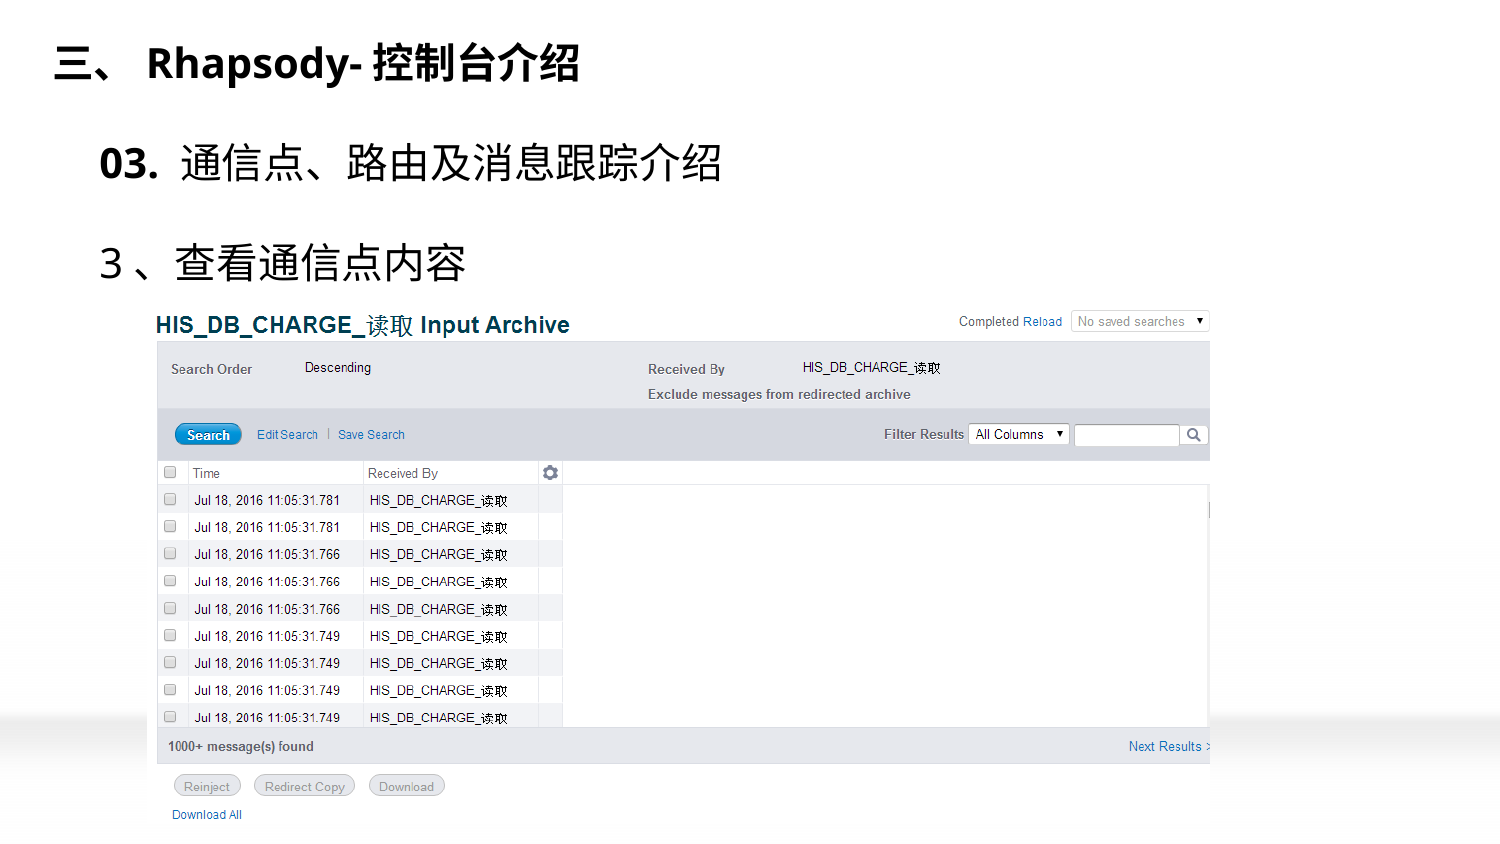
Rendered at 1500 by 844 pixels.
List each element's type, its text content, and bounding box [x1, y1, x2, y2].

picture [0, 306, 1500, 844]
title 三、Rhapsody-控制台介绍 03. 通信点、路由及消息跟踪介绍 3、查看通信点内容 [37, 29, 1388, 824]
